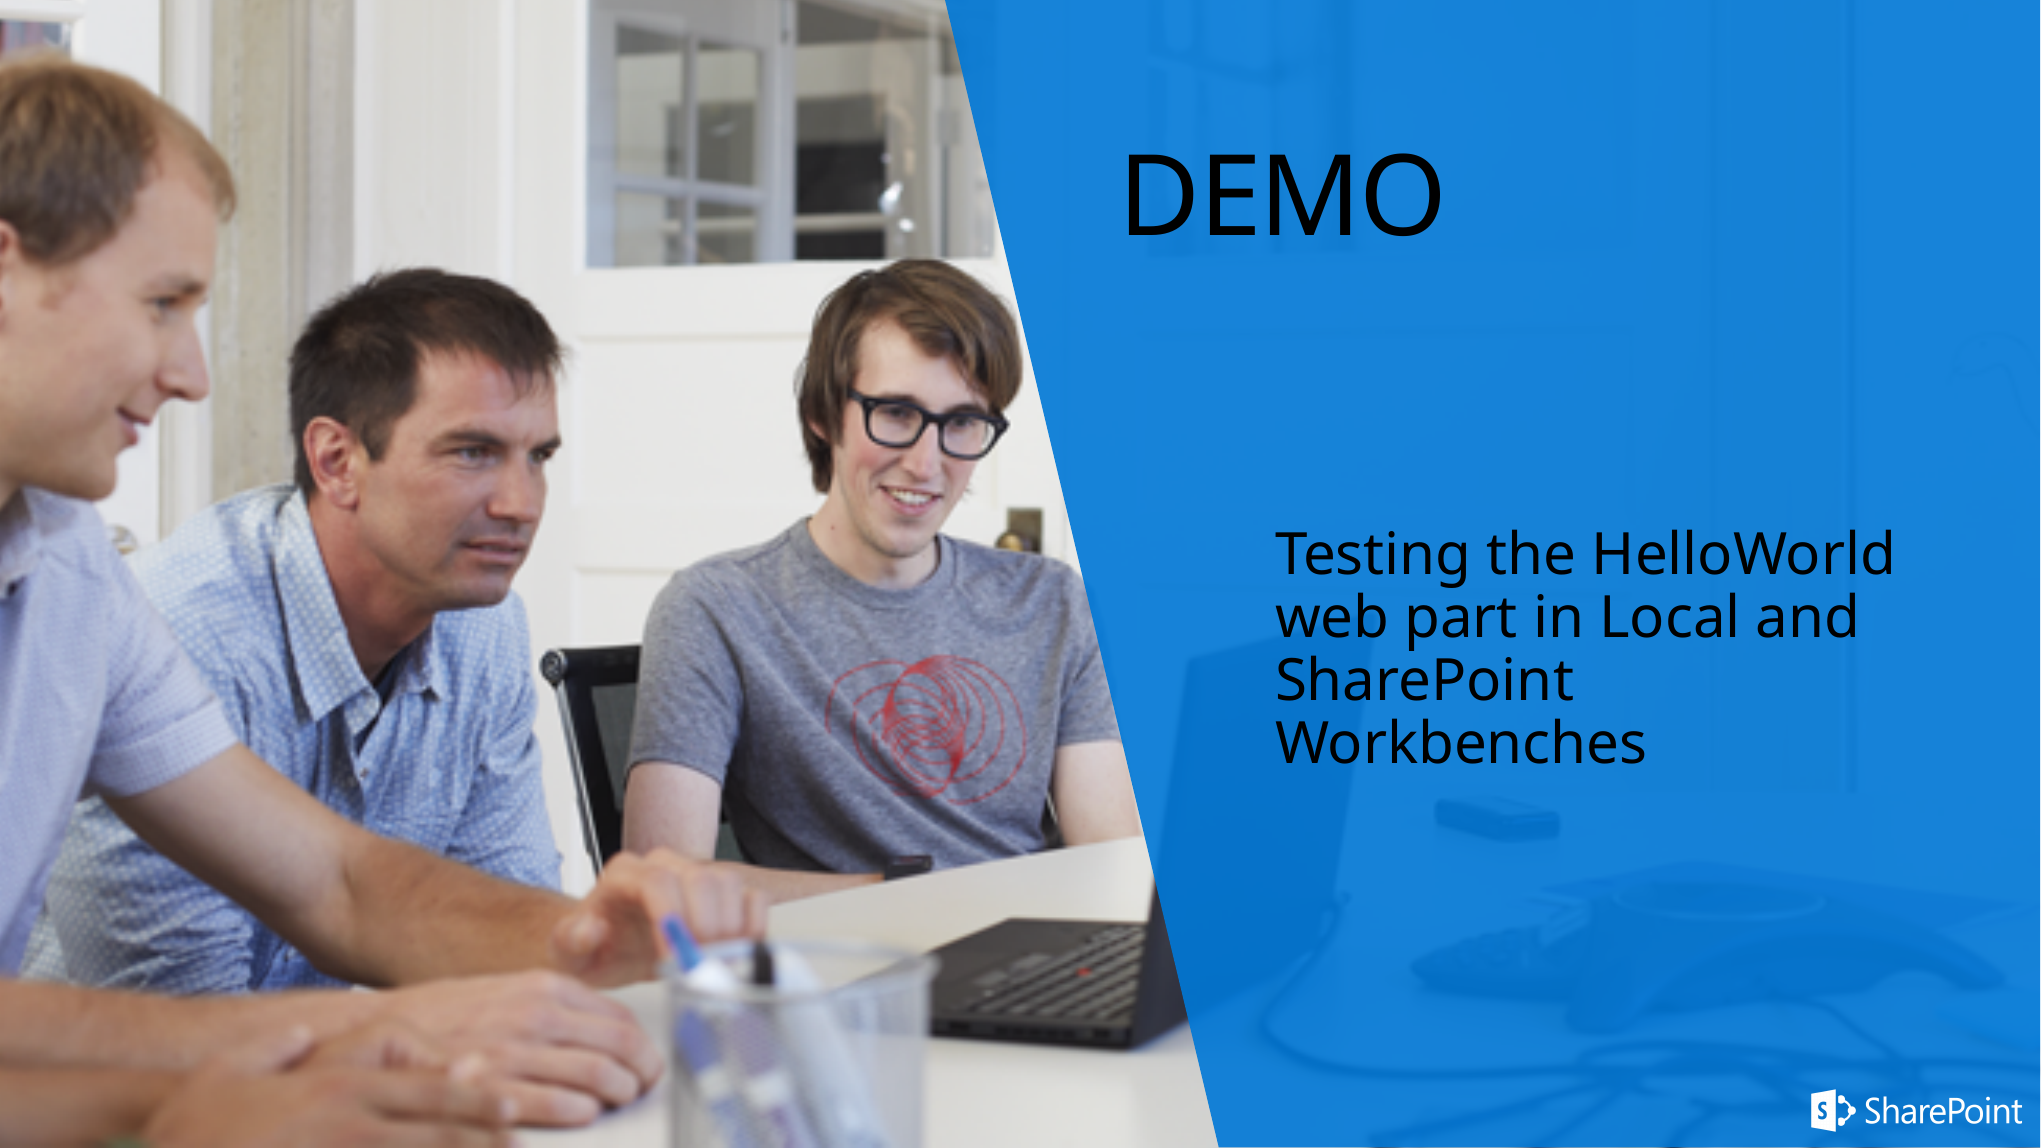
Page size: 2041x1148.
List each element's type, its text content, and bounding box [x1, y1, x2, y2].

picture [0, 0, 1218, 1148]
title DEMO [1095, 123, 1995, 499]
picture [1793, 1071, 2040, 1148]
list Testing the HelloWorld web part in Local and SharePoint Workbenches [1245, 500, 1990, 801]
